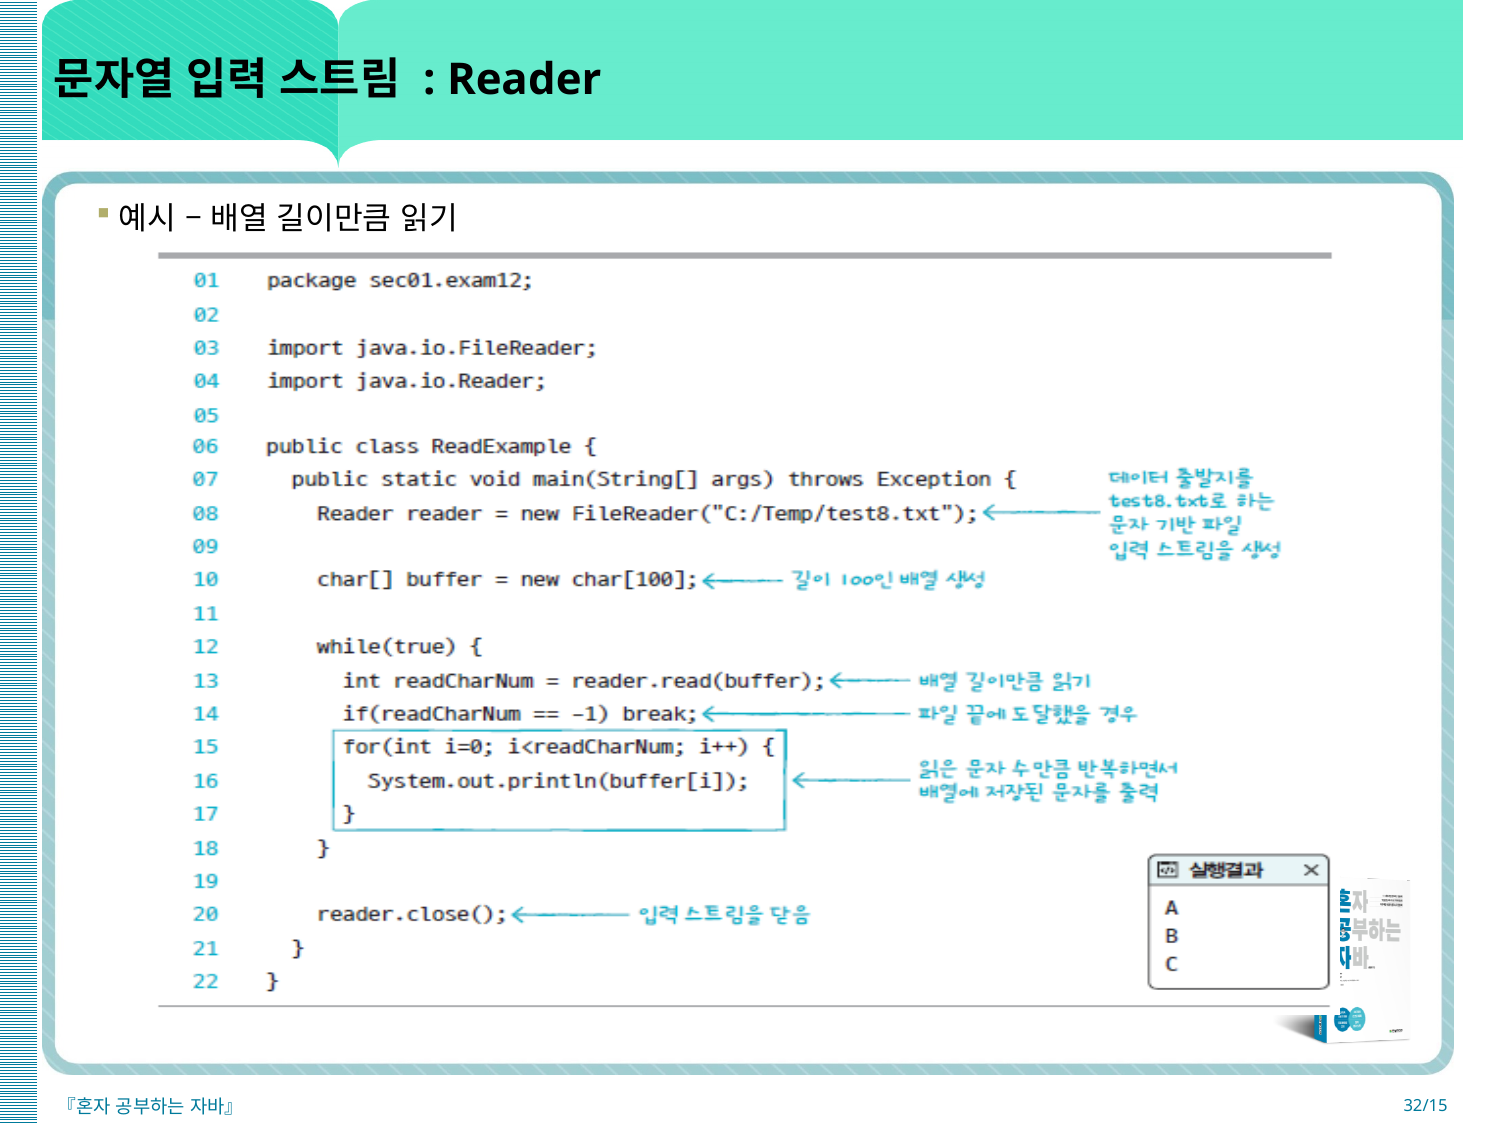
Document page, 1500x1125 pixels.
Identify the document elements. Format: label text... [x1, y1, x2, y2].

picture [1243, 797, 1488, 1122]
picture [68, 1097, 75, 1110]
picture [42, 0, 1463, 187]
list 예시 – 배열 길이만큼 읽기 [37, 187, 1463, 1091]
picture [148, 248, 1338, 429]
title 문자열 입력 스트림 : Reader [39, 42, 1280, 138]
picture [151, 433, 1340, 1015]
picture [225, 1102, 232, 1115]
picture [116, 1102, 131, 1107]
